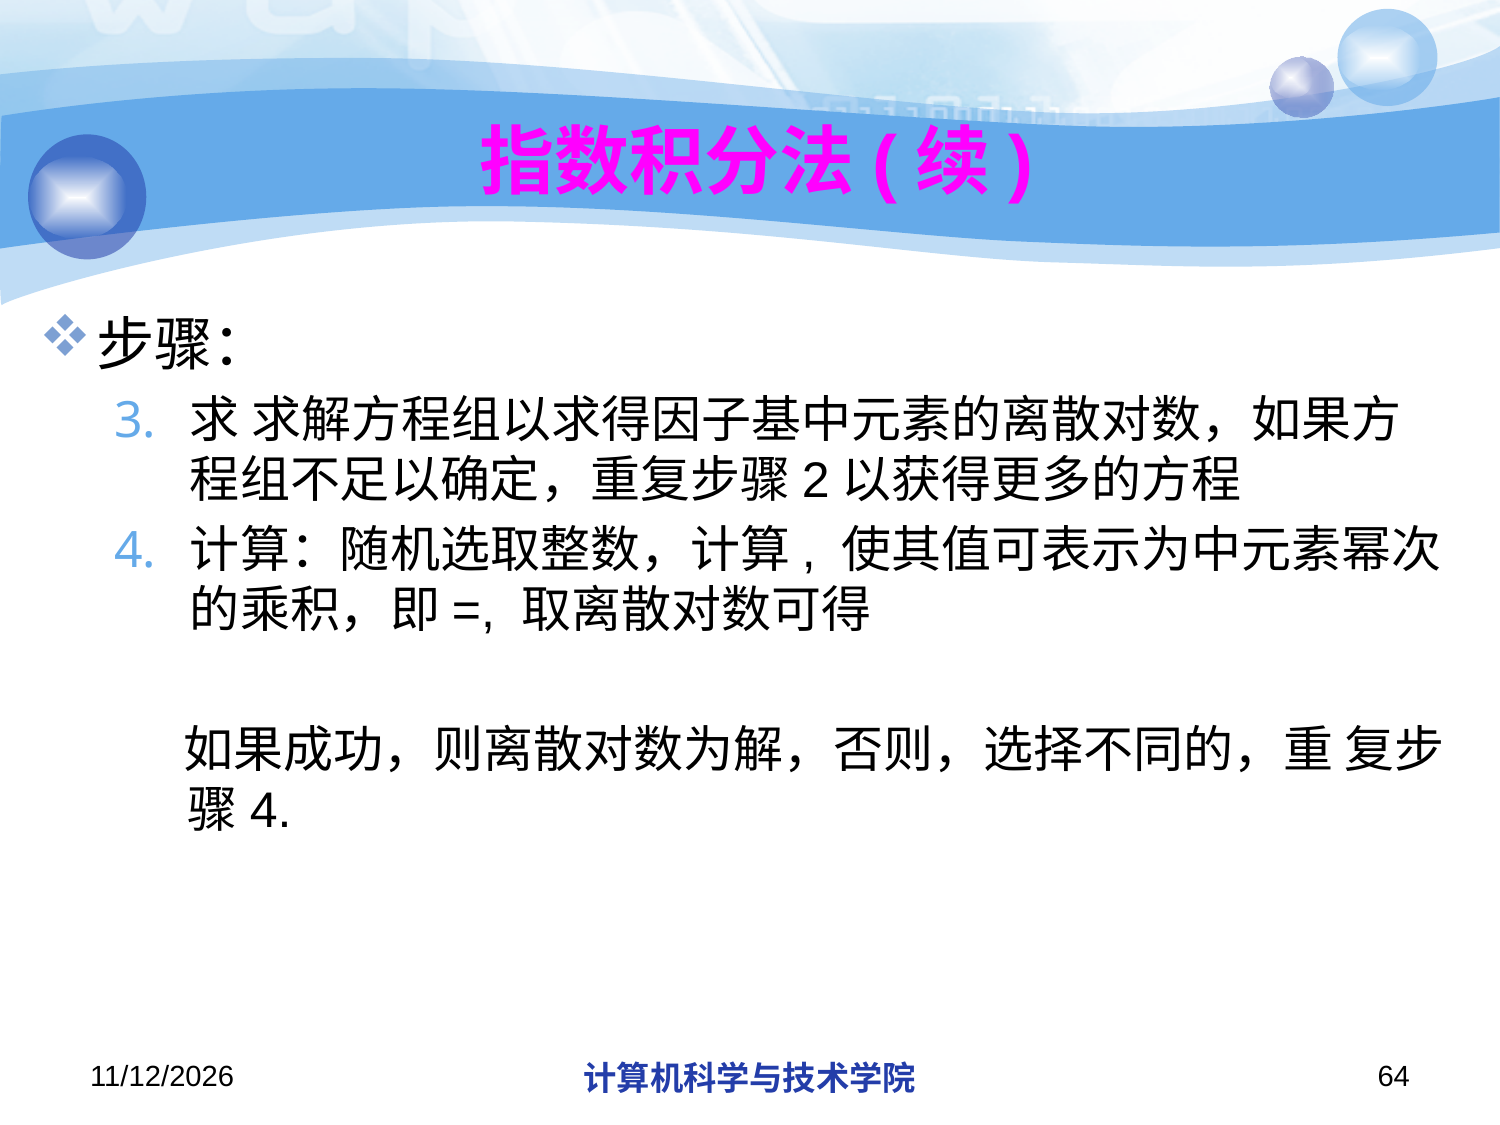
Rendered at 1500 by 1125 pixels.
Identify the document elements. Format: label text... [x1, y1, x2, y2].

footer 计算机科学与技术学院 [512, 1049, 988, 1103]
title 指数积分法(续) [149, 112, 1363, 206]
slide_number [74, 1049, 426, 1103]
picture [0, 0, 1500, 112]
slide_number 64 [1074, 1049, 1426, 1103]
